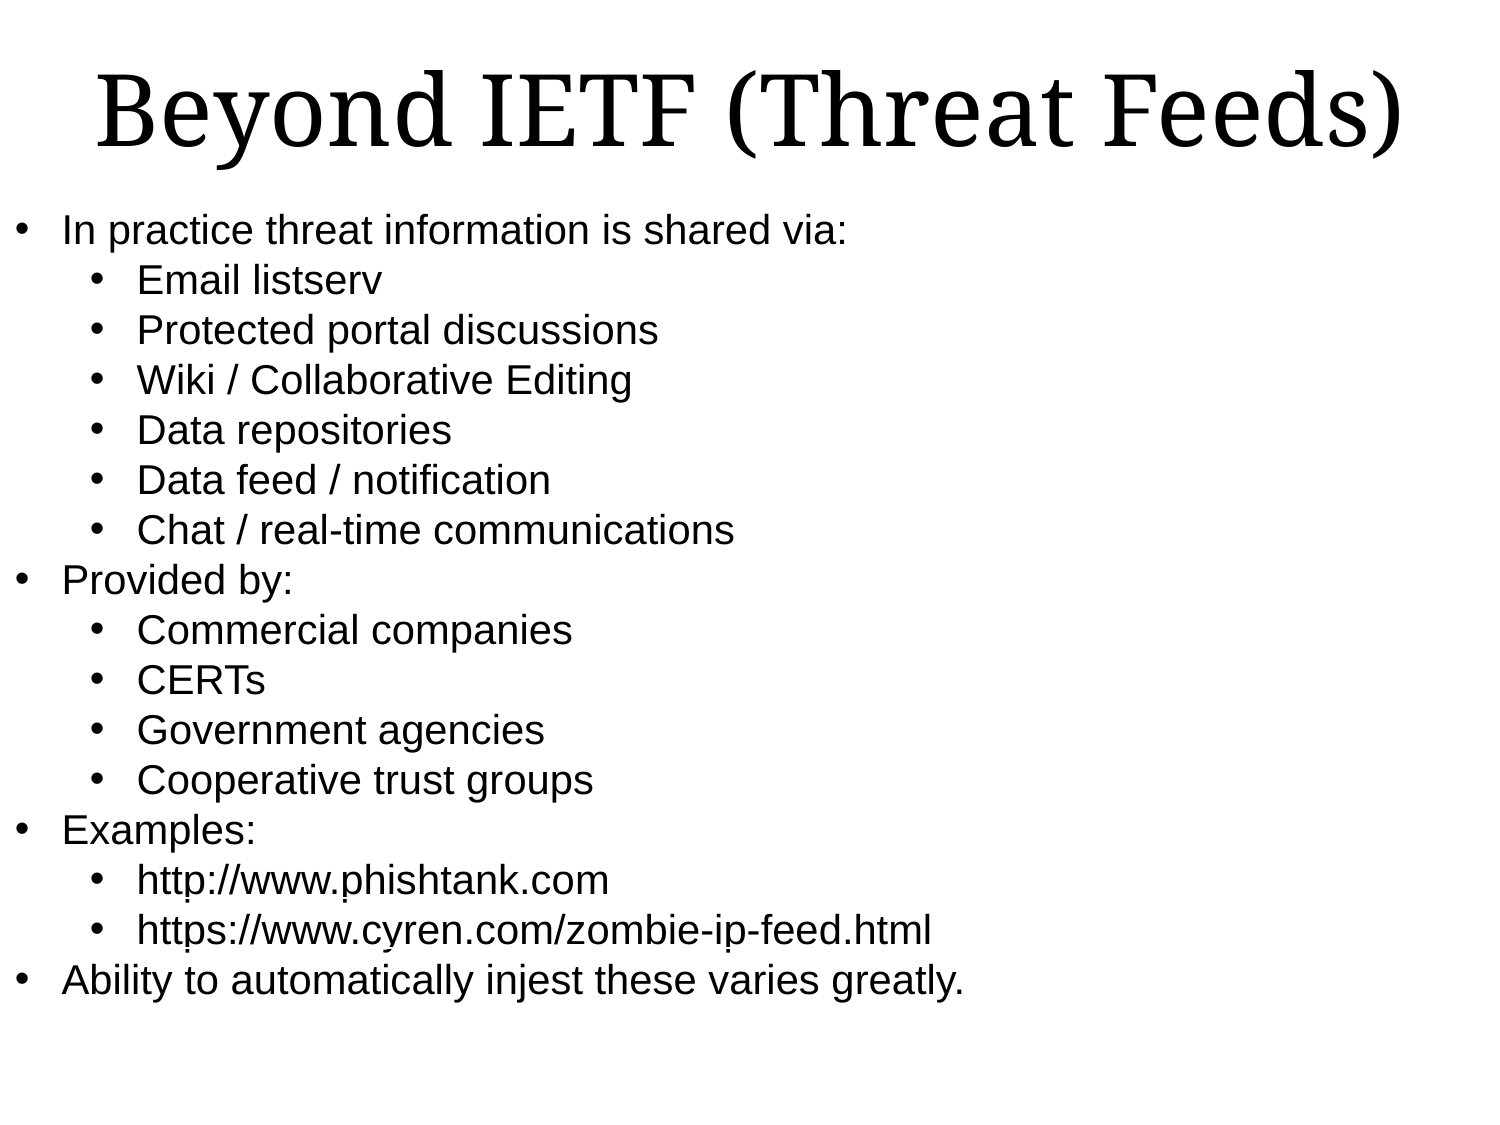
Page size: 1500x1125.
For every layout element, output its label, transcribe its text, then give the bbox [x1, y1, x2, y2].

text_box Beyond IETF (Threat Feeds) [0, 0, 1500, 174]
text_box In practice threat information is shared via: Email listserv Protected portal discussions Wiki / Collaborative Editing Data repositories Data feed / notification Chat / real-time communications Provided by: Commercial companies CERTs Government agencies Cooperative trust groups Examples: http://www.phishtank.com https://www.cyren.com/zombie-ip-feed.html Ability to automatically injest these varies greatly. [0, 195, 1463, 1050]
